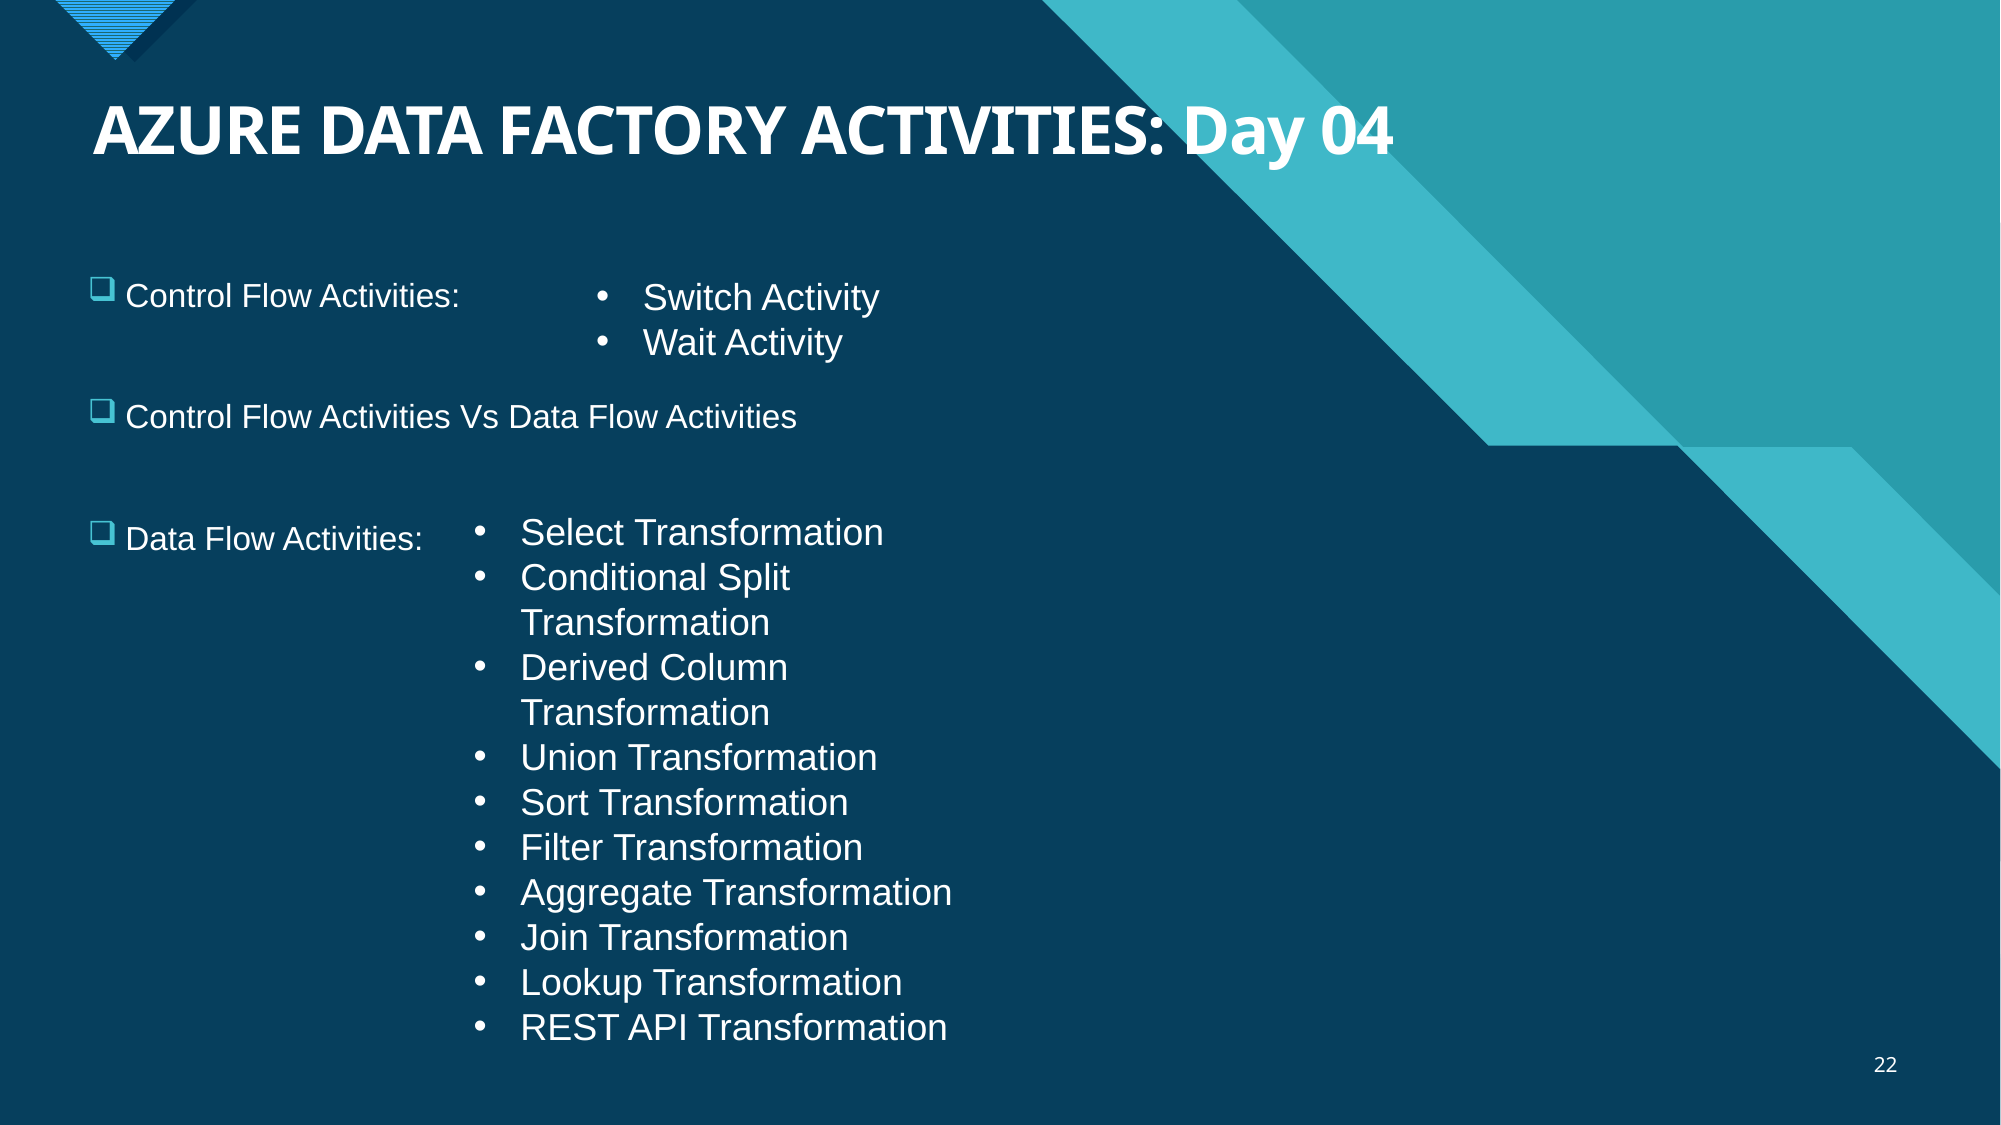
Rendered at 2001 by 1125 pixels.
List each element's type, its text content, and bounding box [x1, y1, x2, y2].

title AZURE DATA FACTORY ACTIVITIES: Day 04 [78, 89, 1919, 177]
text_box Switch Activity Wait Activity [581, 265, 1123, 371]
text_box Select Transformation Conditional Split Transformation Derived Column Transformation Union Transformation Sort Transformation Filter Transformation Aggregate Transformation Join Transformation Lookup Transformation REST API Transformation [458, 500, 1000, 1056]
list Control Flow Activities: Control Flow Activities Vs Data Flow Activities Data Flow Activities: [72, 266, 1000, 939]
slide_number 22 [1845, 1035, 1913, 1096]
